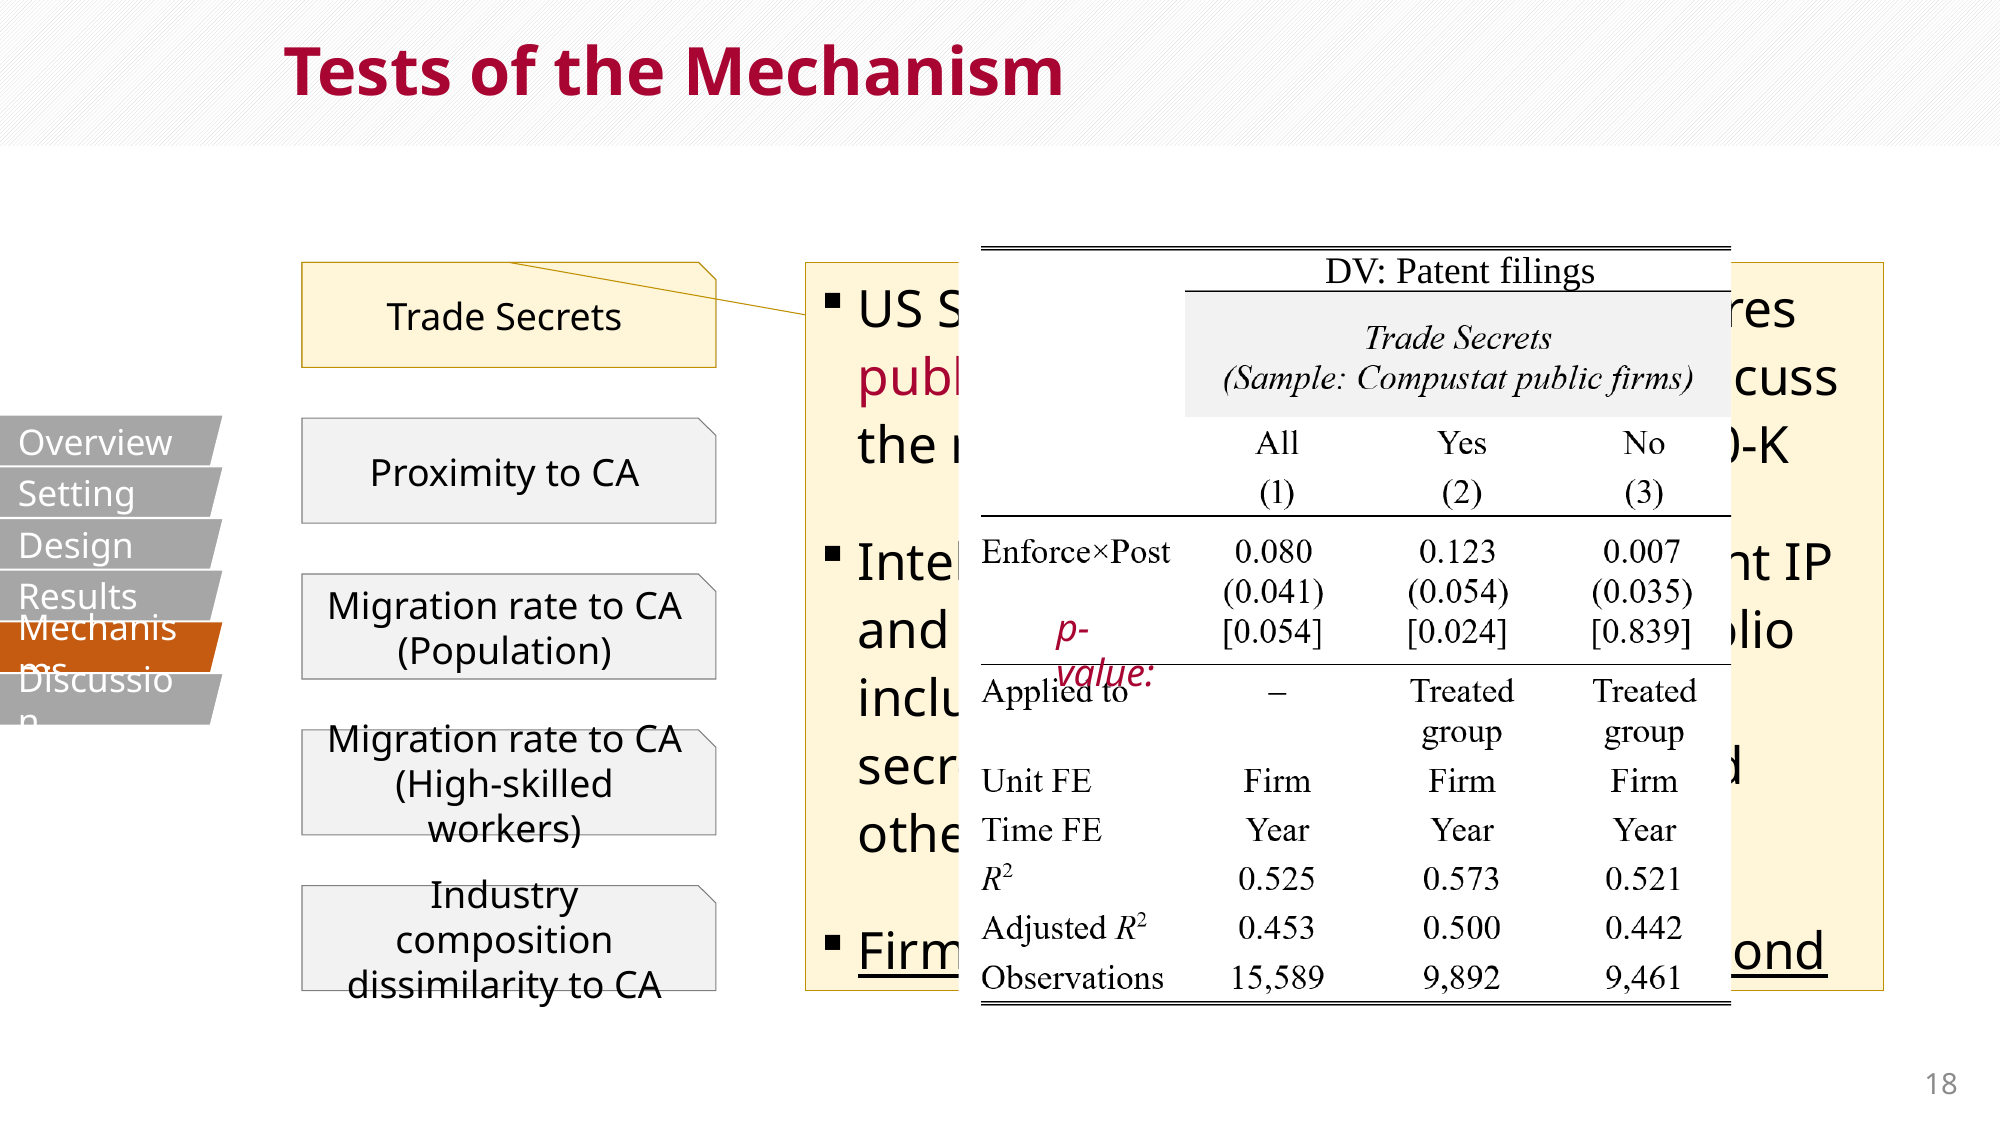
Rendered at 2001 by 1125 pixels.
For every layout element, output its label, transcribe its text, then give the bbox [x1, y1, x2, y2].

text_box Migration rate to CA (Population) [300, 572, 717, 681]
text_box Industry composition dissimilarity to CA [300, 884, 717, 992]
slide_number 18 [1522, 1055, 1973, 1115]
text_box Proximity to CA [300, 417, 717, 525]
text_box Results [0, 568, 226, 620]
title Tests of the Mechanism [283, 4, 2000, 144]
list US Security Act Regulation S-K requires public firms with trade secrets to discuss the misappropriation risk in Form 10-K Intel: “we own and develop significant IP and related IP rights … Our IP portfolio includes patents, copyrights, trade secrets, trademarks, mask work, and other rights” Firms with trade secrets should respond [1732, 262, 1884, 991]
text_box Setting [0, 465, 226, 516]
text_box Design [0, 516, 226, 568]
picture [958, 244, 1732, 1009]
text_box Migration rate to CA (High-skilled workers) [300, 728, 717, 836]
text_box Discussion [0, 672, 226, 727]
text_box DV: Patent filings [1310, 238, 1635, 244]
text_box Overview [0, 413, 226, 465]
text_box Mechanisms [0, 620, 226, 672]
text_box Trade Secrets [300, 261, 717, 369]
list US Security Act Regulation S-K requires public firms with trade secrets to discuss the misappropriation risk in Form 10-K Intel: “we own and develop significant IP and related IP rights … Our IP portfolio includes patents, copyrights, trade secrets, trademarks, mask work, and other rights” Firms with trade secrets should respond [805, 262, 958, 991]
